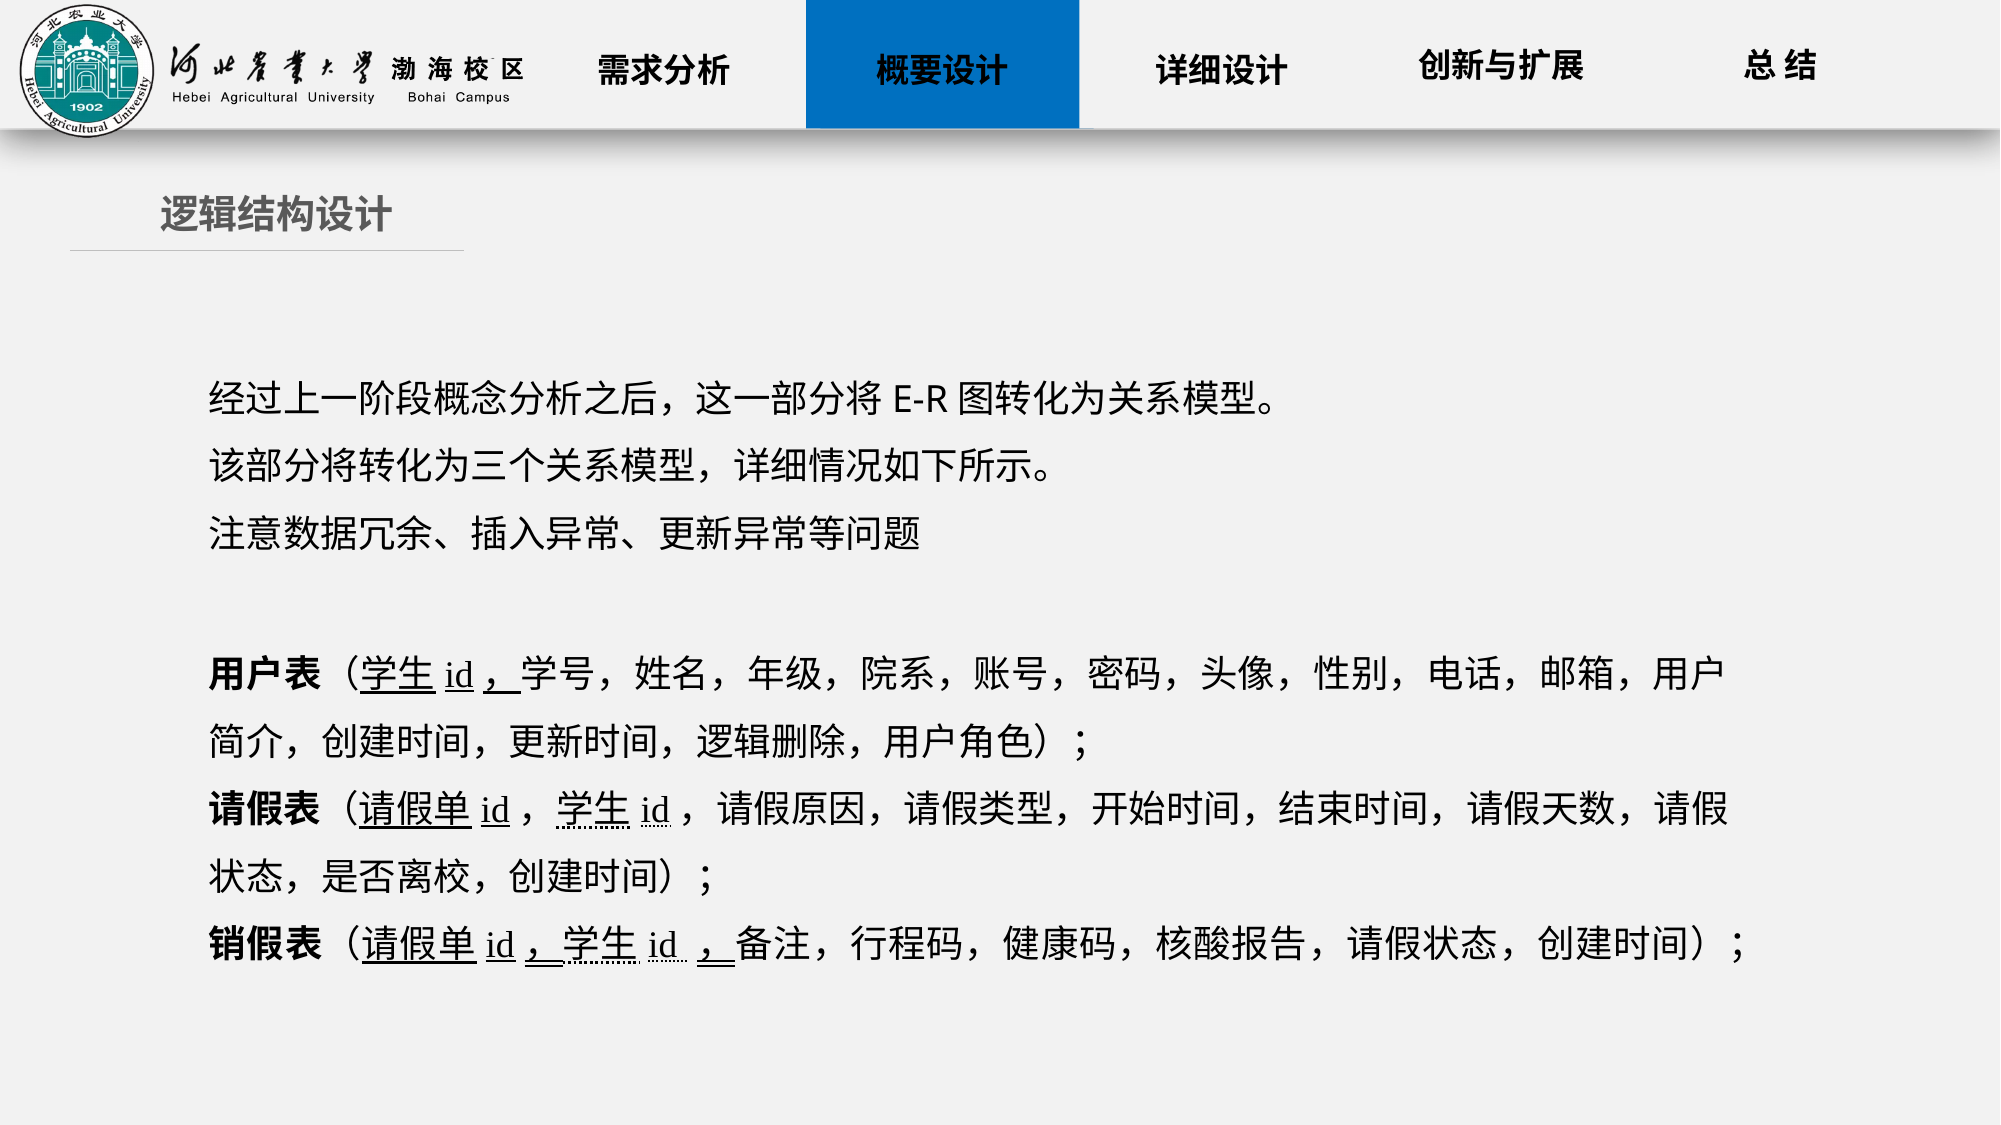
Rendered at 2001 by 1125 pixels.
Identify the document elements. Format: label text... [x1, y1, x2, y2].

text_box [544, 0, 2000, 129]
text_box 逻辑结构设计 [79, 181, 474, 245]
text_box 经过上一阶段概念分析之后，这一部分将E-R图转化为关系模型。 该部分将转化为三个关系模型，详细情况如下所示。 注意数据冗余、插入异常、更新异常等问题 [193, 345, 1310, 630]
text_box 用户表（学生id，学号，姓名，年级，院系，账号，密码，头像，性别，电话，邮箱，用户简介，创建时间，更新时间，逻辑删除，用户角色）； 请假表（请假单id，学生id，请假原因，请假类型，开始时间，结束时间，请假天数，请假状态，是否离校，创建时间）； 销假表（请假单id，学生id ，备注，行程码，健康码，核酸报告，请假状态，创建时间）； [193, 620, 1744, 973]
picture [0, 0, 544, 155]
